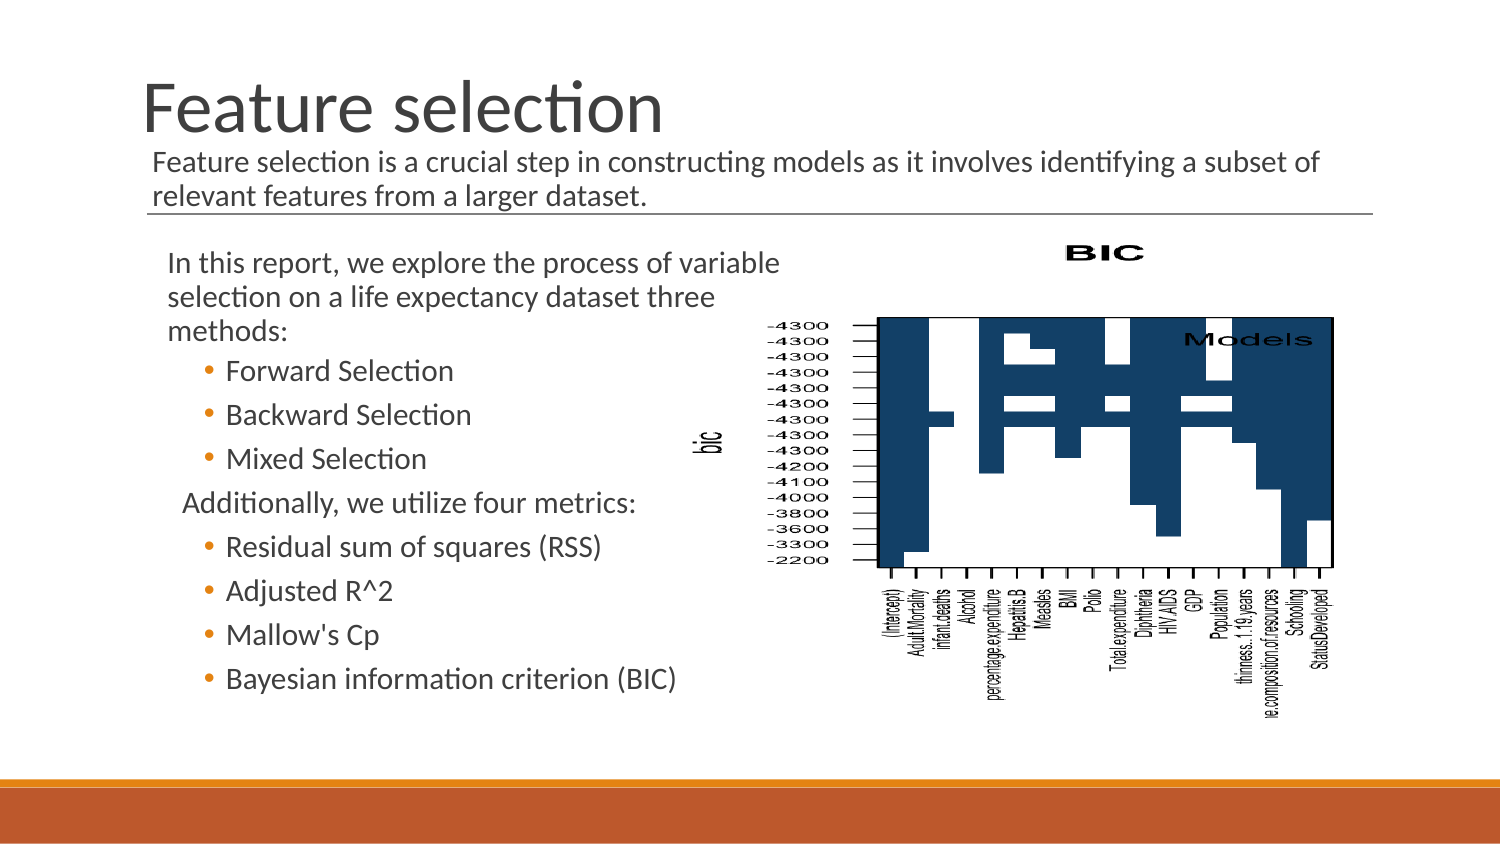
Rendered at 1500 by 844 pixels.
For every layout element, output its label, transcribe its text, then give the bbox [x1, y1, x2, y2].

list Feature selection is a crucial step in constructing models as it involves identifying a subset of relevant features from a larger dataset. [142, 140, 1354, 202]
picture [682, 231, 1369, 718]
text_box In this report, we explore the process of variable selection on a life expectancy dataset three methods: Forward Selection Backward Selection Mixed Selection Additionally, we utilize four metrics: Residual sum of squares (RSS) Adjusted R^2 Mallow's Cp Bayesian information criterion (BIC) [142, 232, 680, 712]
title Feature selection [131, 0, 1369, 154]
